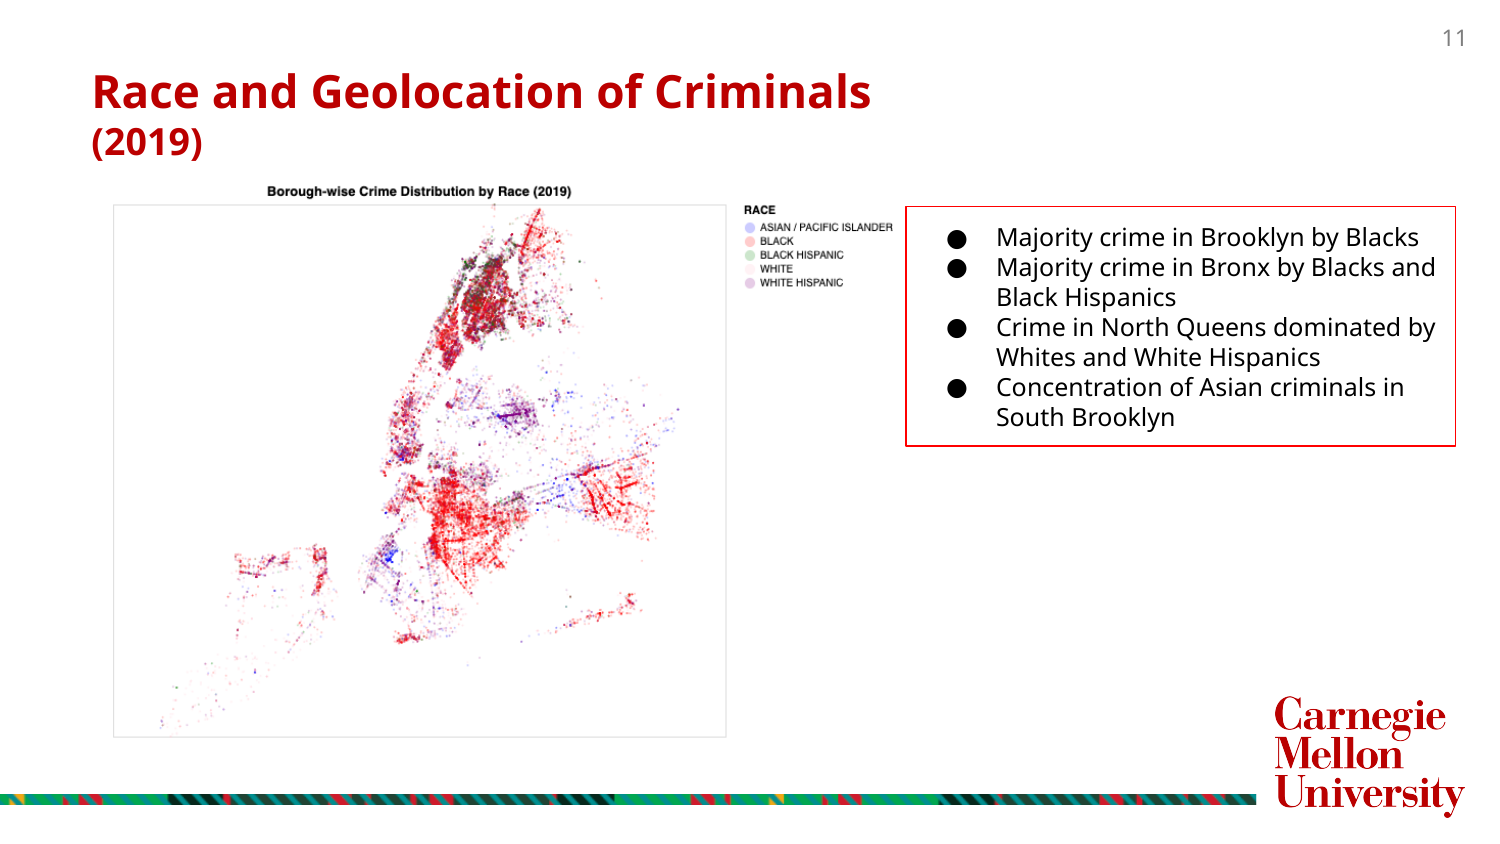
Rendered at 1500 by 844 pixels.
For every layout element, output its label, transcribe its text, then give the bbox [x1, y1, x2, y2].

title Race and Geolocation of Criminals (2019) [76, 55, 1279, 146]
text_box Majority crime in Brooklyn by Blacks Majority crime in Bronx by Blacks and Black Hispanics Crime in North Queens dominated by Whites and White Hispanics Concentration of Asian criminals in South Brooklyn [906, 206, 1456, 446]
picture [1275, 696, 1465, 818]
picture [108, 180, 899, 743]
picture [0, 794, 1257, 805]
